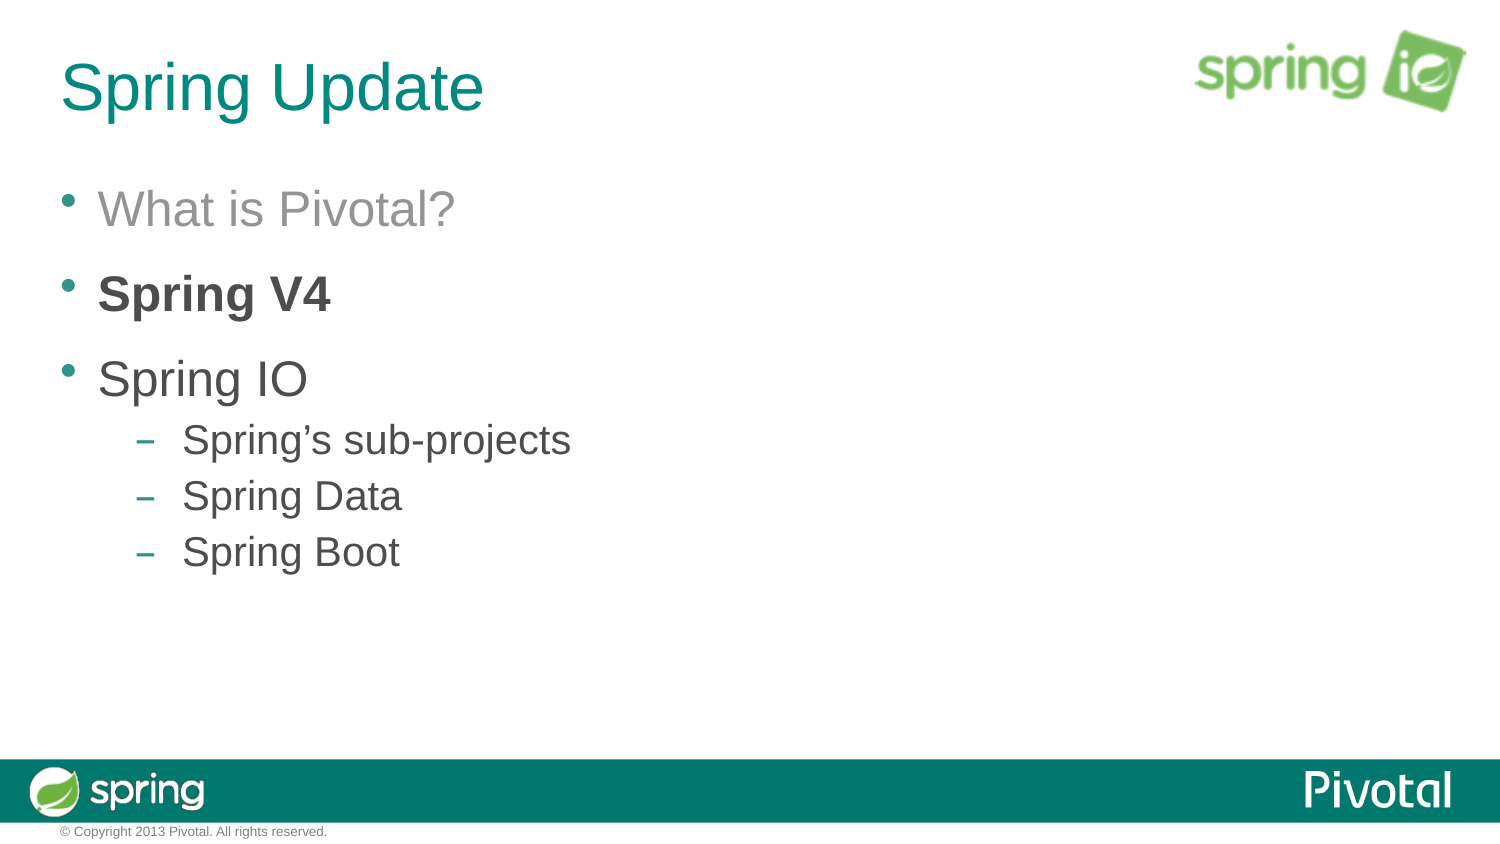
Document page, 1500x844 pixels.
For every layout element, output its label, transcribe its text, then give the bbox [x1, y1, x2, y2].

picture [1170, 12, 1480, 132]
picture [0, 754, 217, 829]
picture [1304, 768, 1452, 811]
title Spring Update [60, 53, 1165, 129]
list What is Pivotal? Spring V4 Spring IO Spring’s sub-projects Spring Data Spring Boot [60, 176, 1440, 732]
